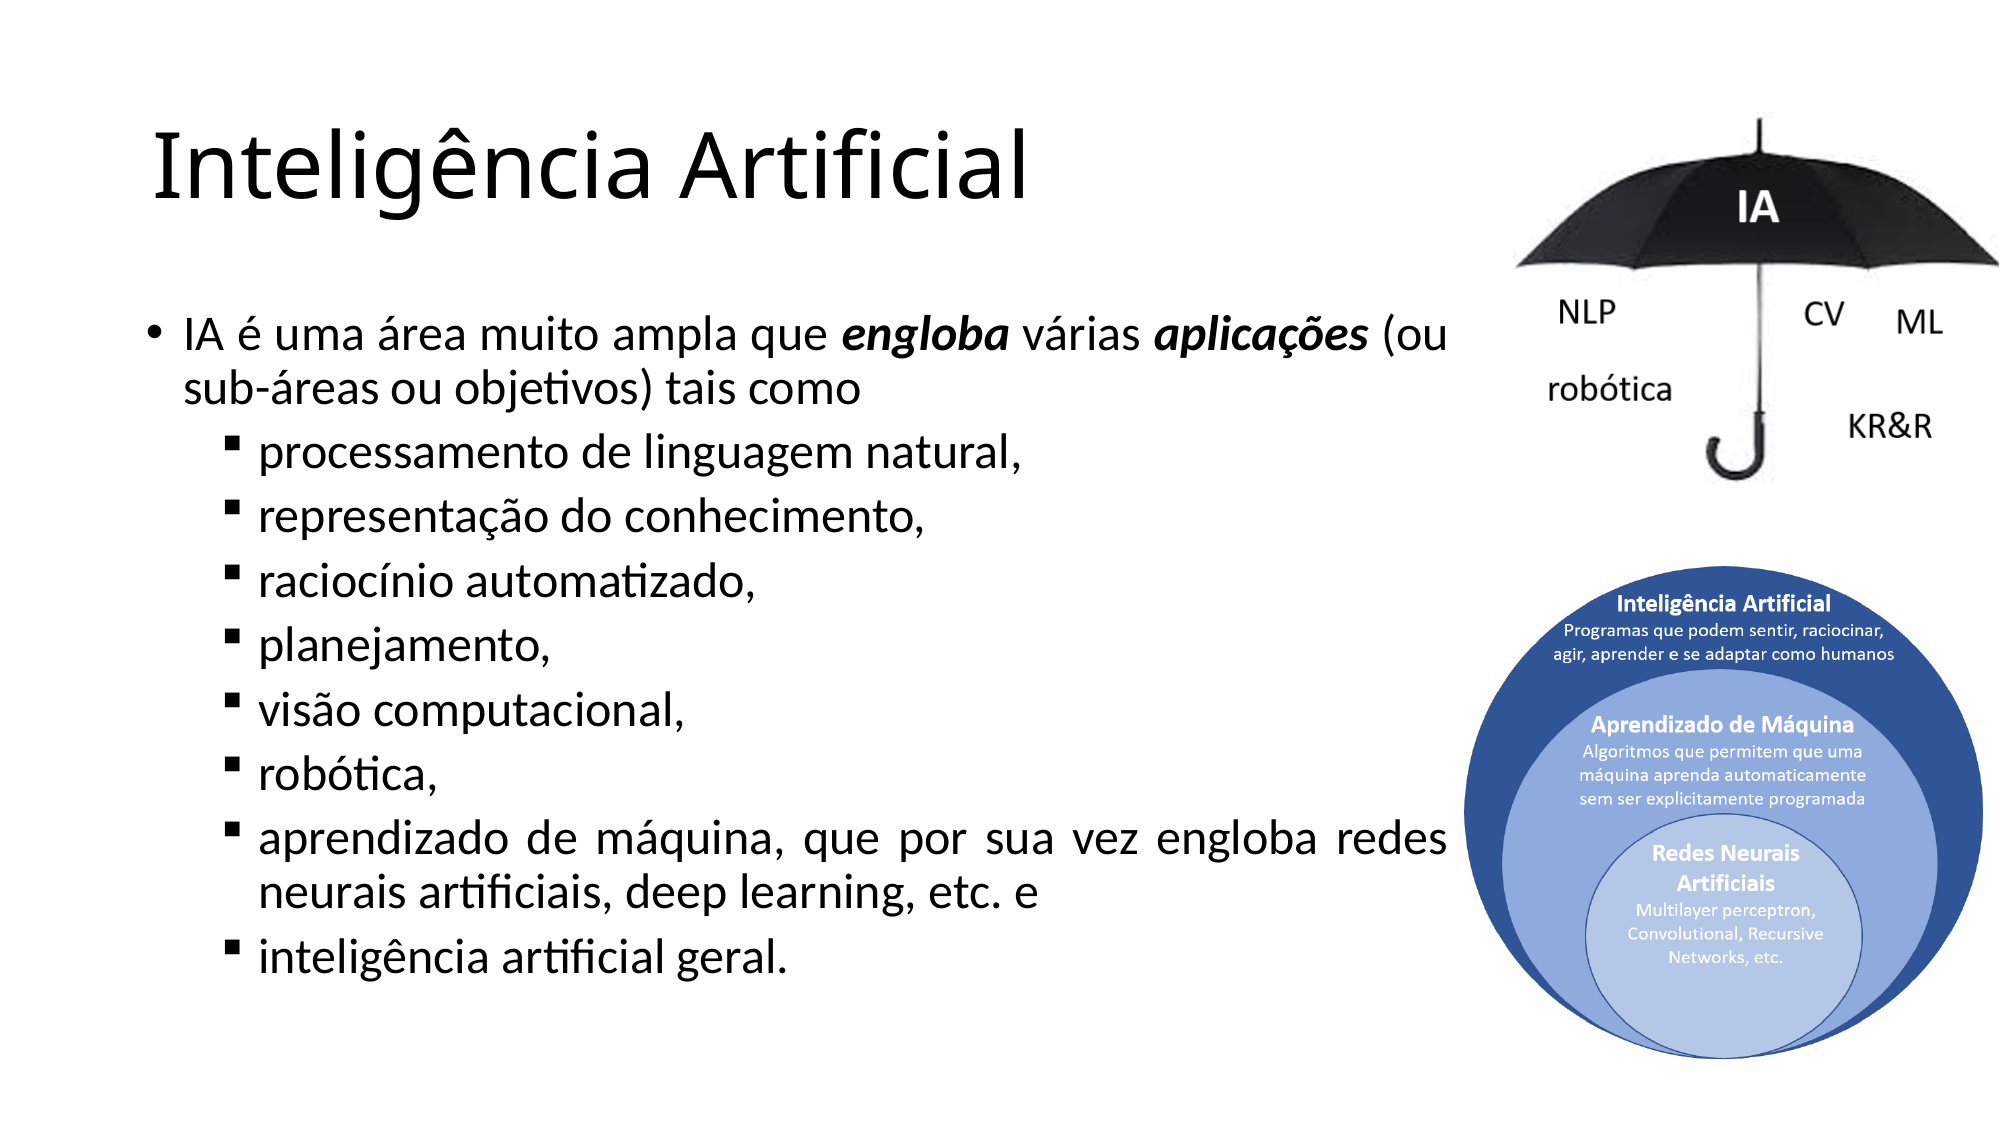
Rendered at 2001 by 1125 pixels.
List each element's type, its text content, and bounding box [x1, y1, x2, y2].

list IA é uma área muito ampla que engloba várias aplicações (ou sub-áreas ou objetivos) tais como processamento de linguagem natural, representação do conhecimento, raciocínio automatizado, planejamento, visão computacional, robótica, aprendizado de máquina, que por sua vez engloba redes neurais artificiais, deep learning, etc. e inteligência artificial geral. [130, 299, 1465, 1125]
title Inteligência Artificial [137, 59, 1863, 278]
picture [1464, 566, 1983, 1059]
picture [1513, 112, 2000, 487]
